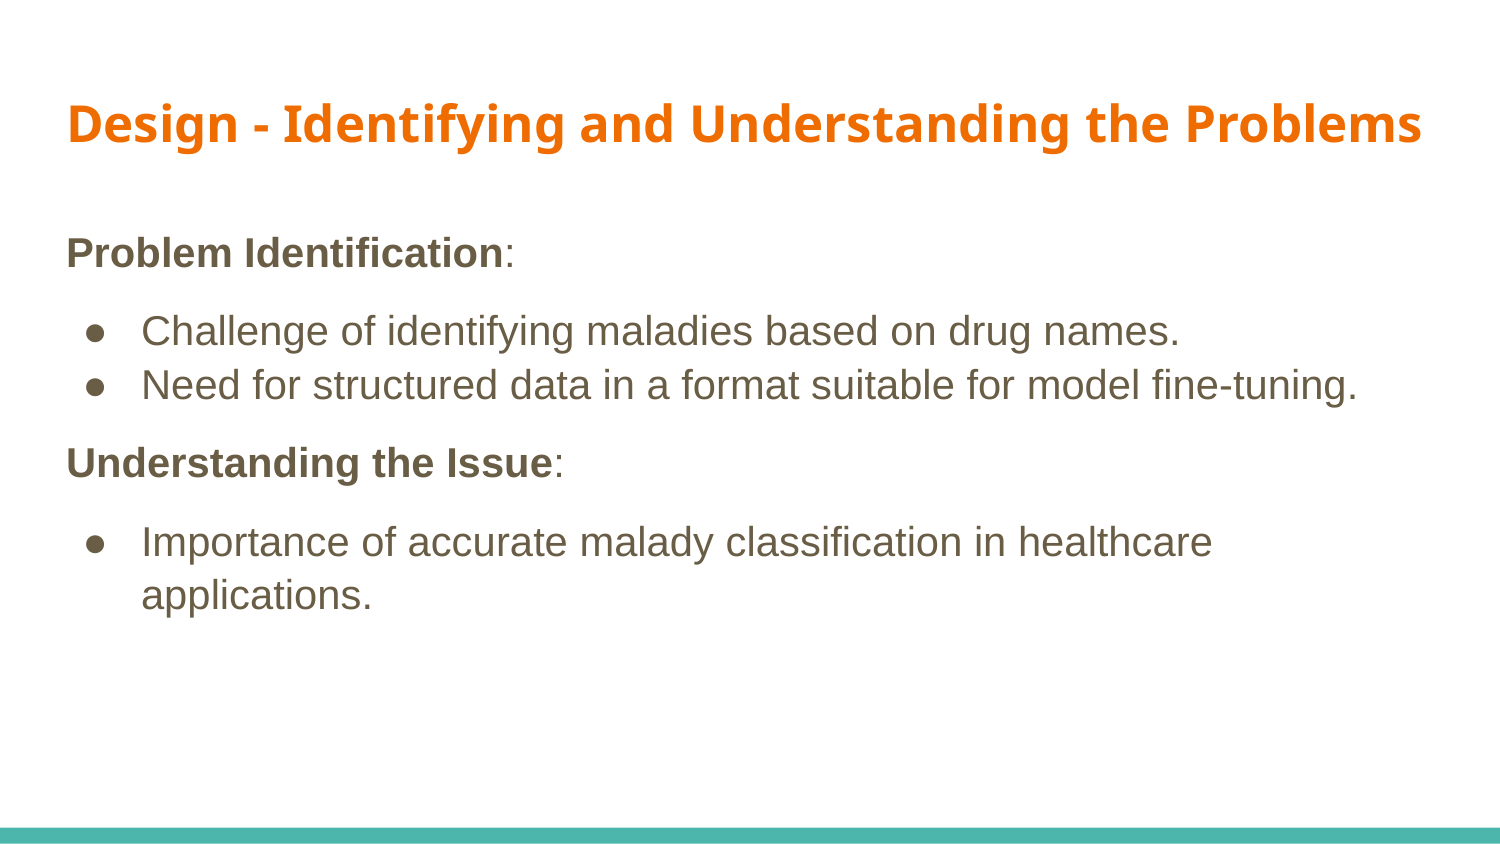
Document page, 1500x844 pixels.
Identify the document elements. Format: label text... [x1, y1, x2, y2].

list Problem Identification: Challenge of identifying maladies based on drug names. Need for structured data in a format suitable for model fine-tuning. Understanding the Issue: Importance of accurate malady classification in healthcare applications. [51, 207, 1449, 750]
title Design - Identifying and Understanding the Problems [51, 72, 1449, 189]
